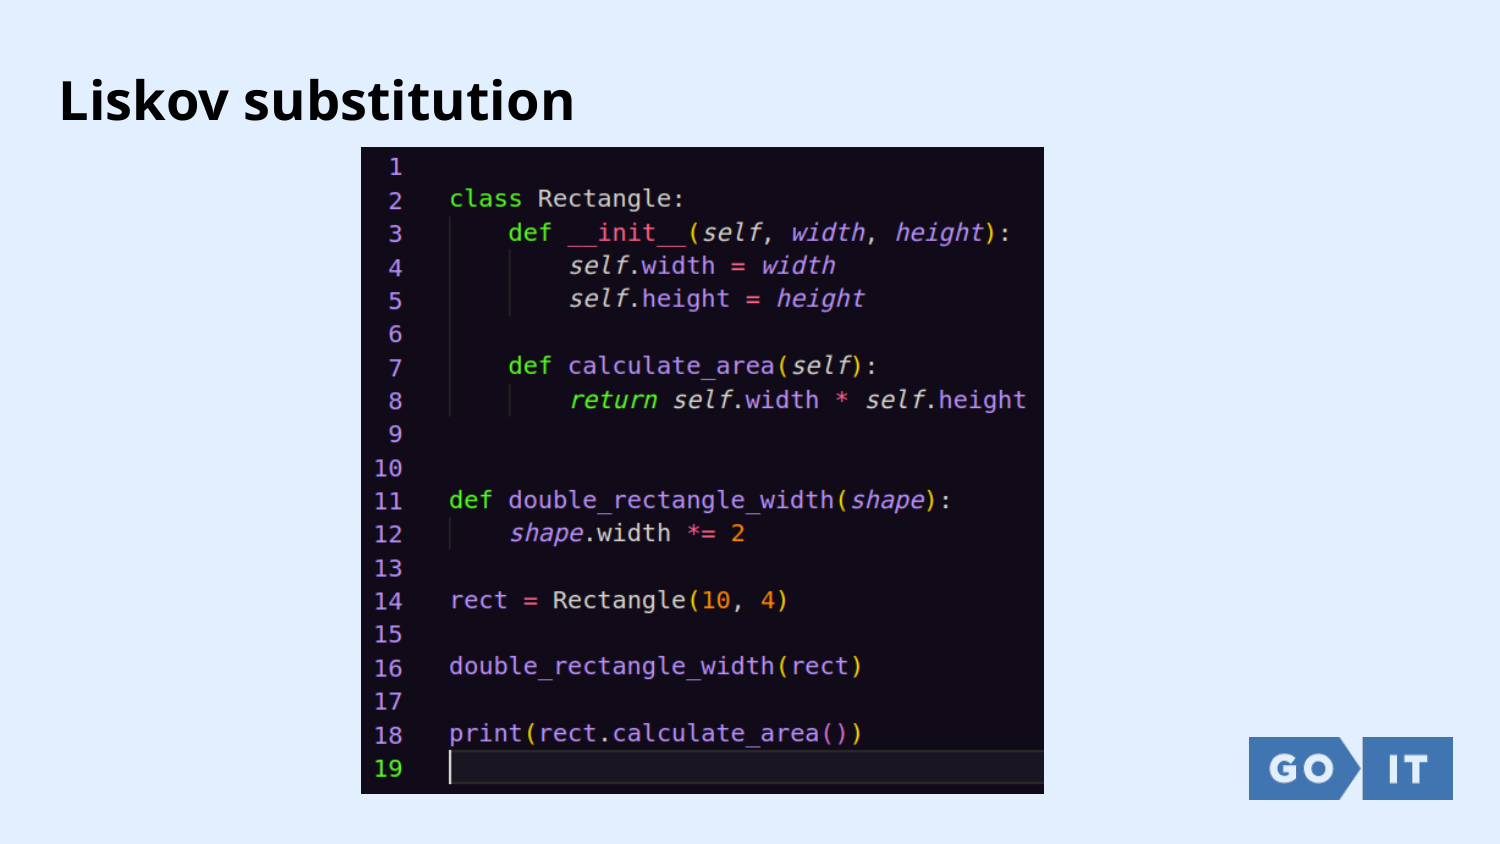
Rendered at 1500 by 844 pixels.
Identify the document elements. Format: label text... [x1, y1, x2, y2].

picture [1249, 737, 1453, 800]
picture [361, 147, 1044, 794]
text_box Liskov substitution [43, 51, 1362, 147]
